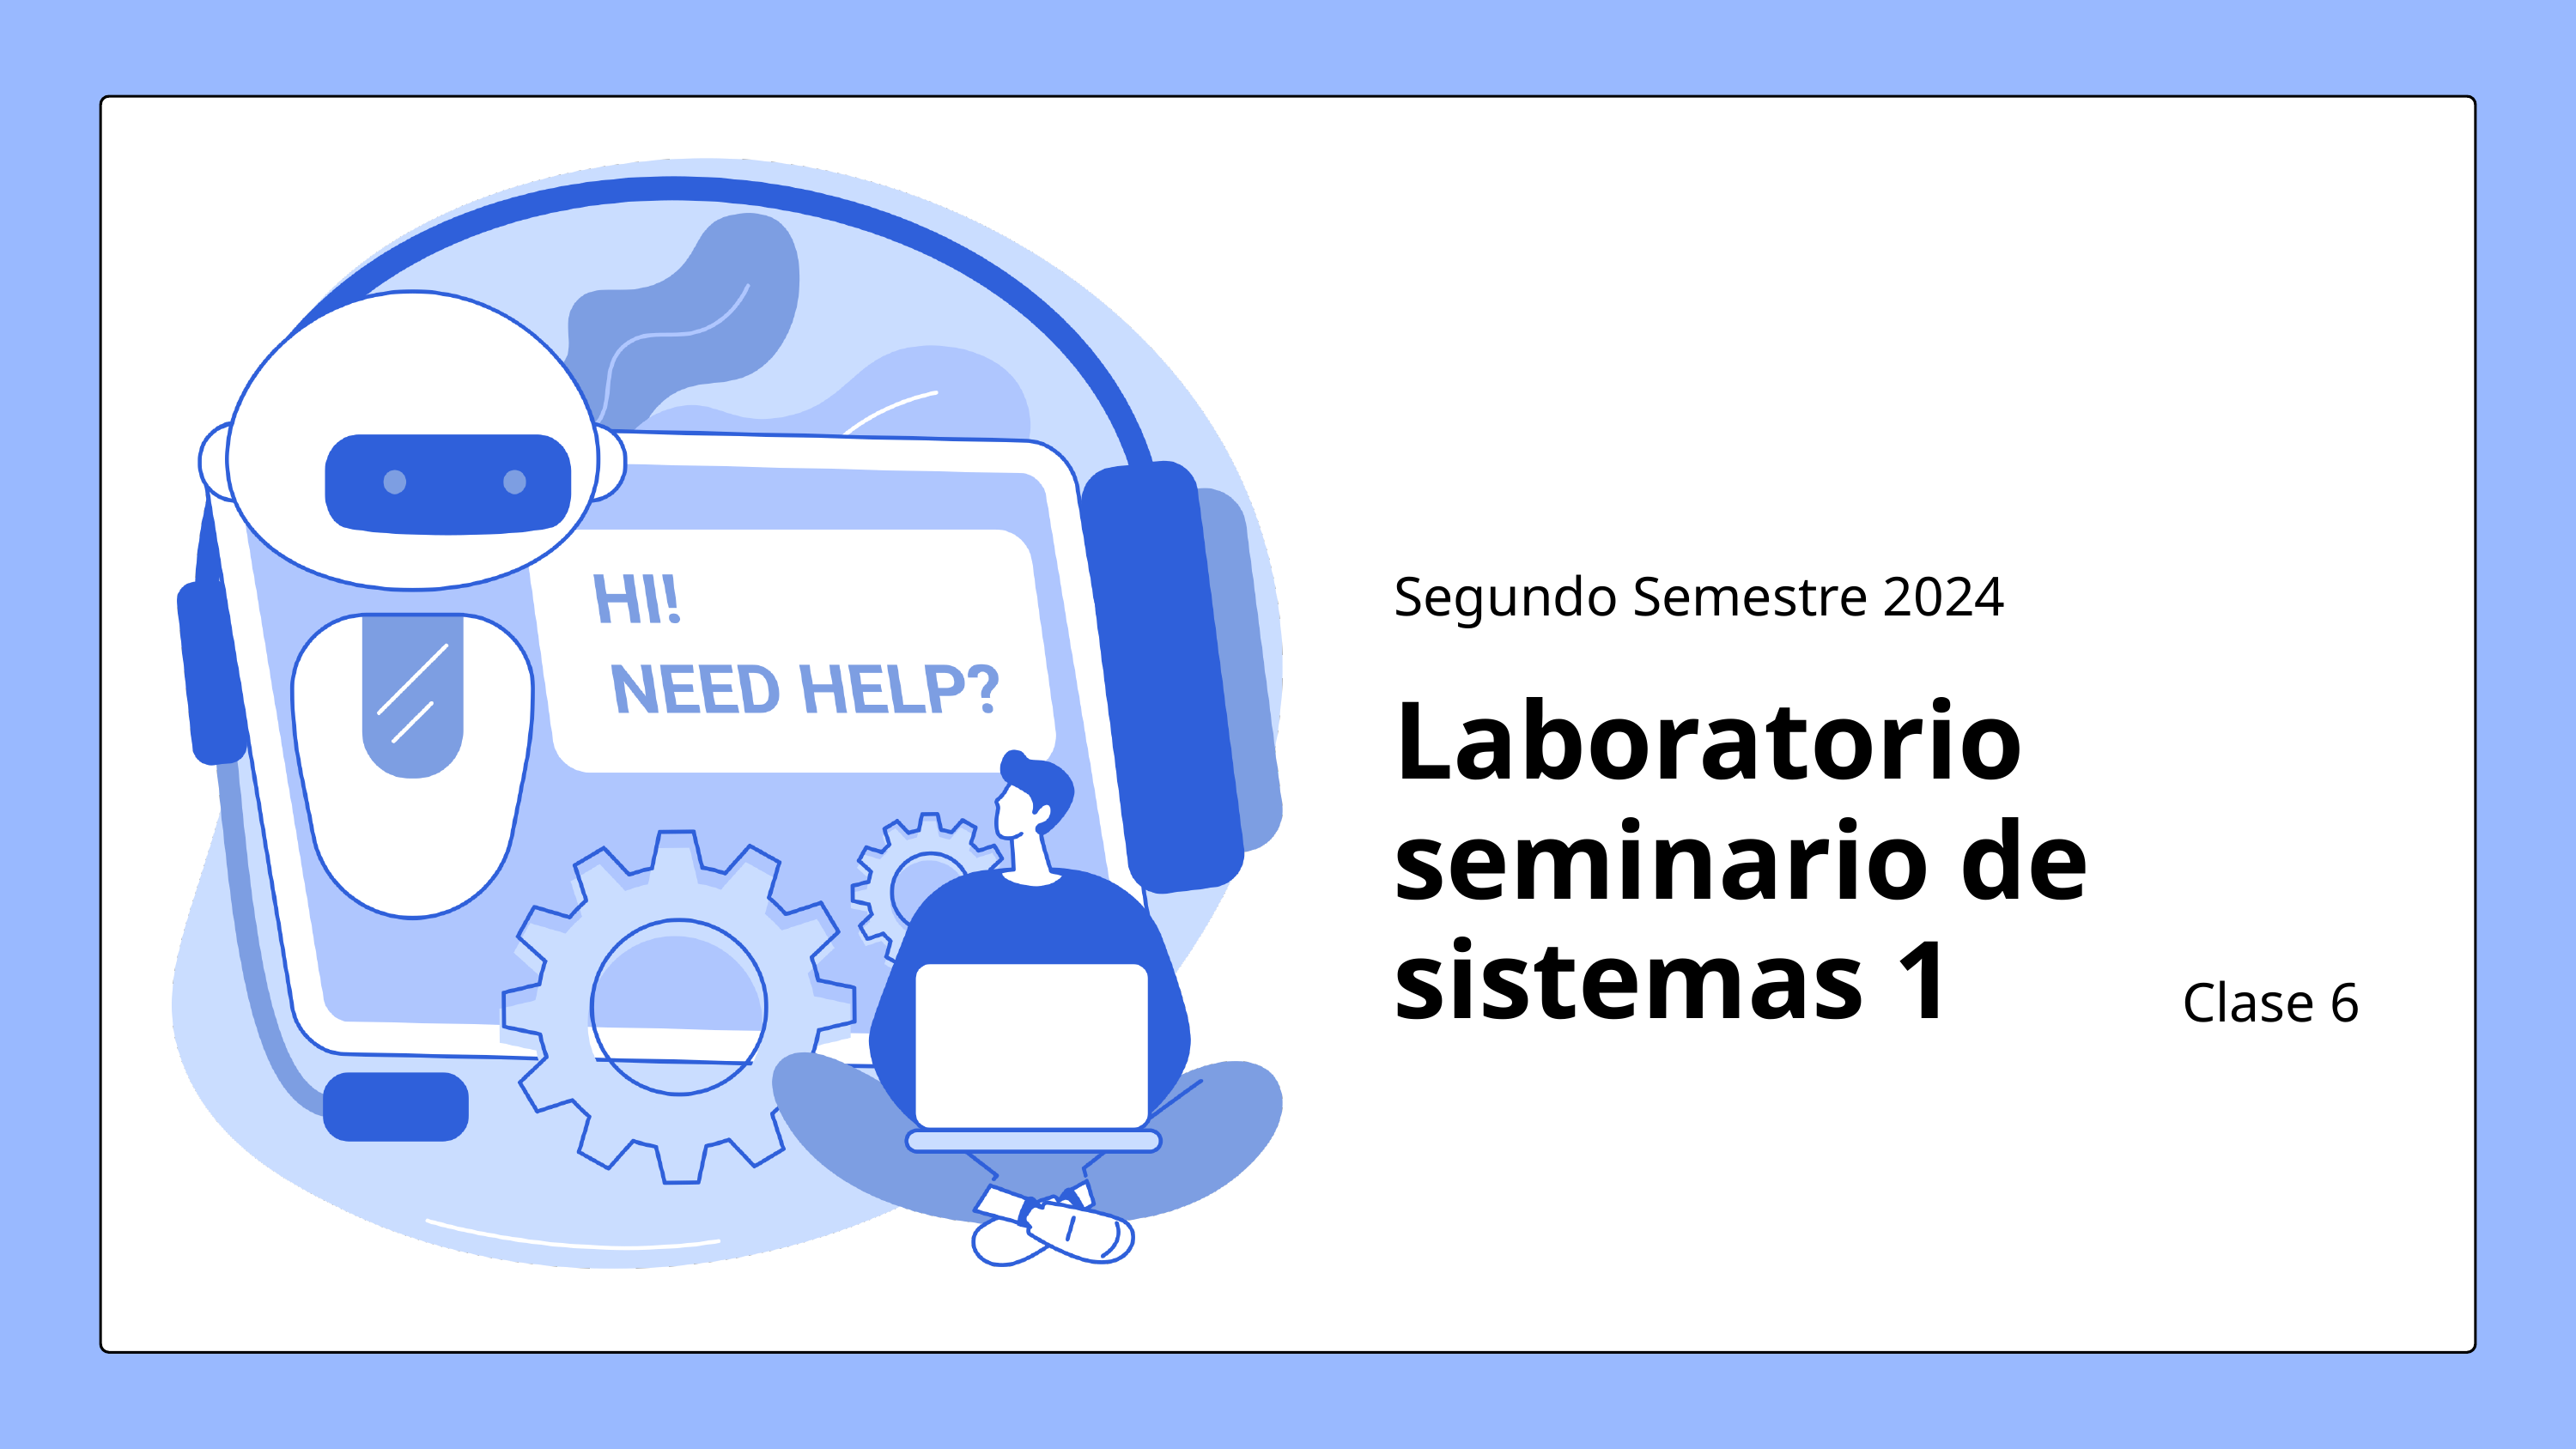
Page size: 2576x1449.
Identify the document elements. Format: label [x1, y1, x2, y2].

text_box [100, 76, 2476, 1353]
